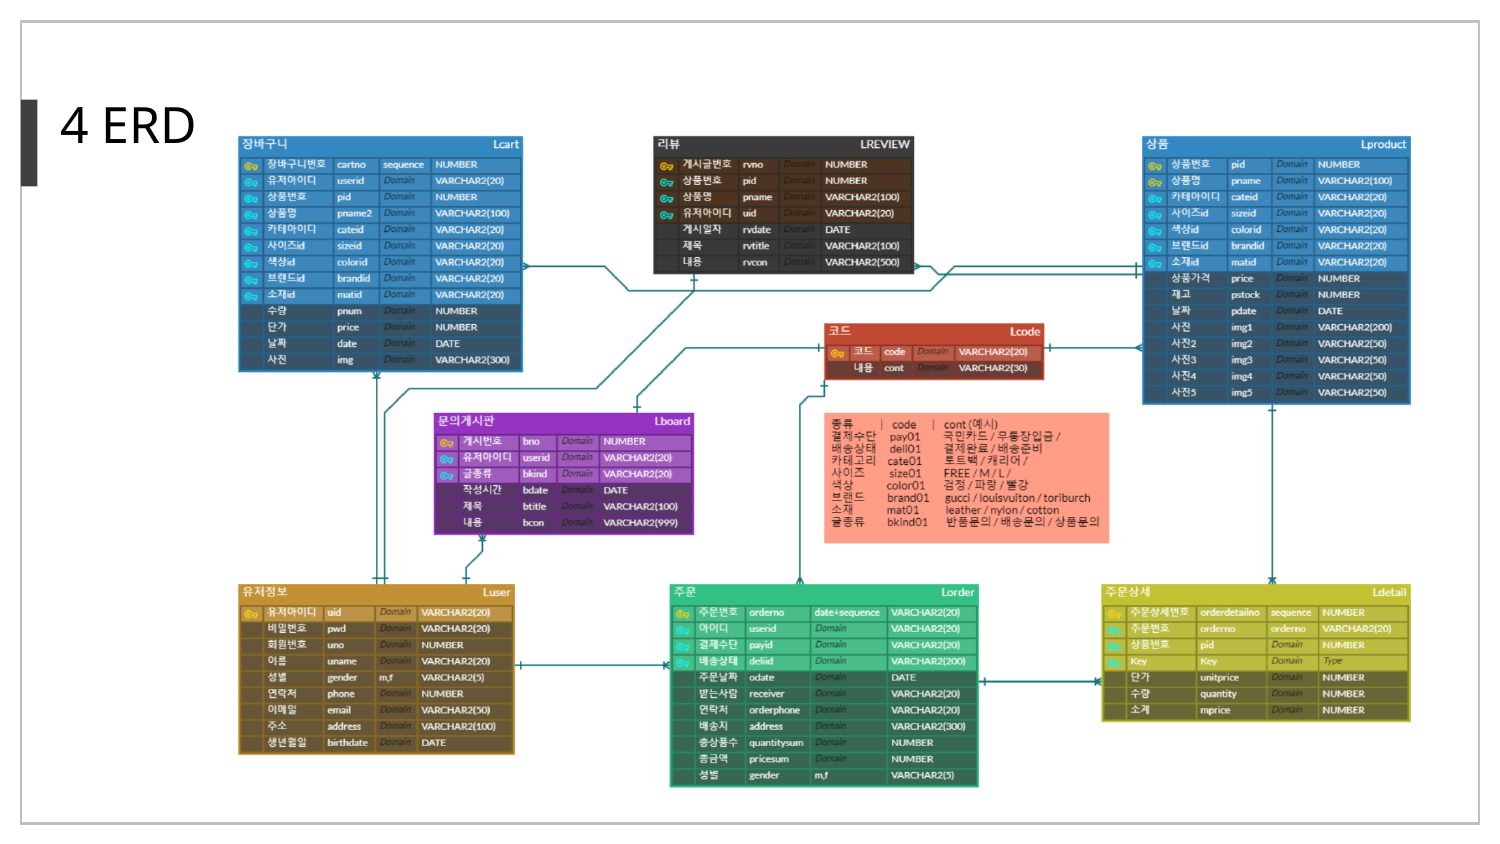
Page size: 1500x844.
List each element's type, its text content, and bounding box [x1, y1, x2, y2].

text_box [20, 99, 38, 187]
picture [163, 91, 1500, 823]
text_box 4 ERD [49, 87, 647, 160]
text_box [20, 20, 1480, 825]
